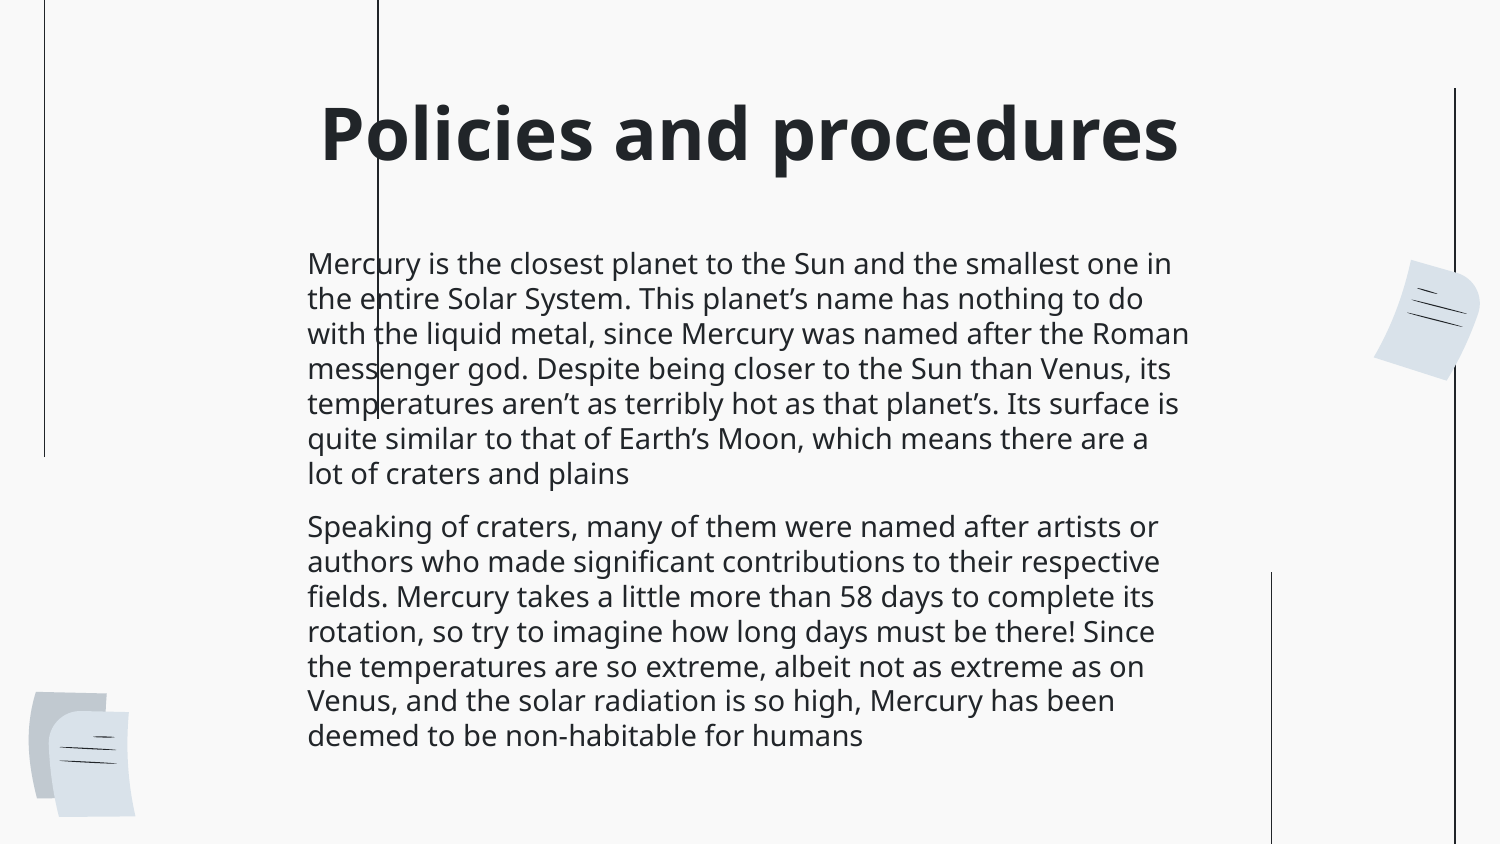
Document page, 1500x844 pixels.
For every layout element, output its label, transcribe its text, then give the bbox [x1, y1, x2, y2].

subtitle Mercury is the closest planet to the Sun and the smallest one in the entire Solar System. This planet’s name has nothing to do with the liquid metal, since Mercury was named after the Roman messenger god. Despite being closer to the Sun than Venus, its temperatures aren’t as terribly hot as that planet’s. Its surface is quite similar to that of Earth’s Moon, which means there are a lot of craters and plains [292, 230, 1208, 472]
subtitle Speaking of craters, many of them were named after artists or authors who made significant contributions to their respective fields. Mercury takes a little more than 58 days to complete its rotation, so try to imagine how long days must be there! Since the temperatures are so extreme, albeit not as extreme as on Venus, and the solar radiation is so high, Mercury has been deemed to be non-habitable for humans [292, 492, 1208, 734]
title Policies and procedures [118, 72, 1382, 167]
